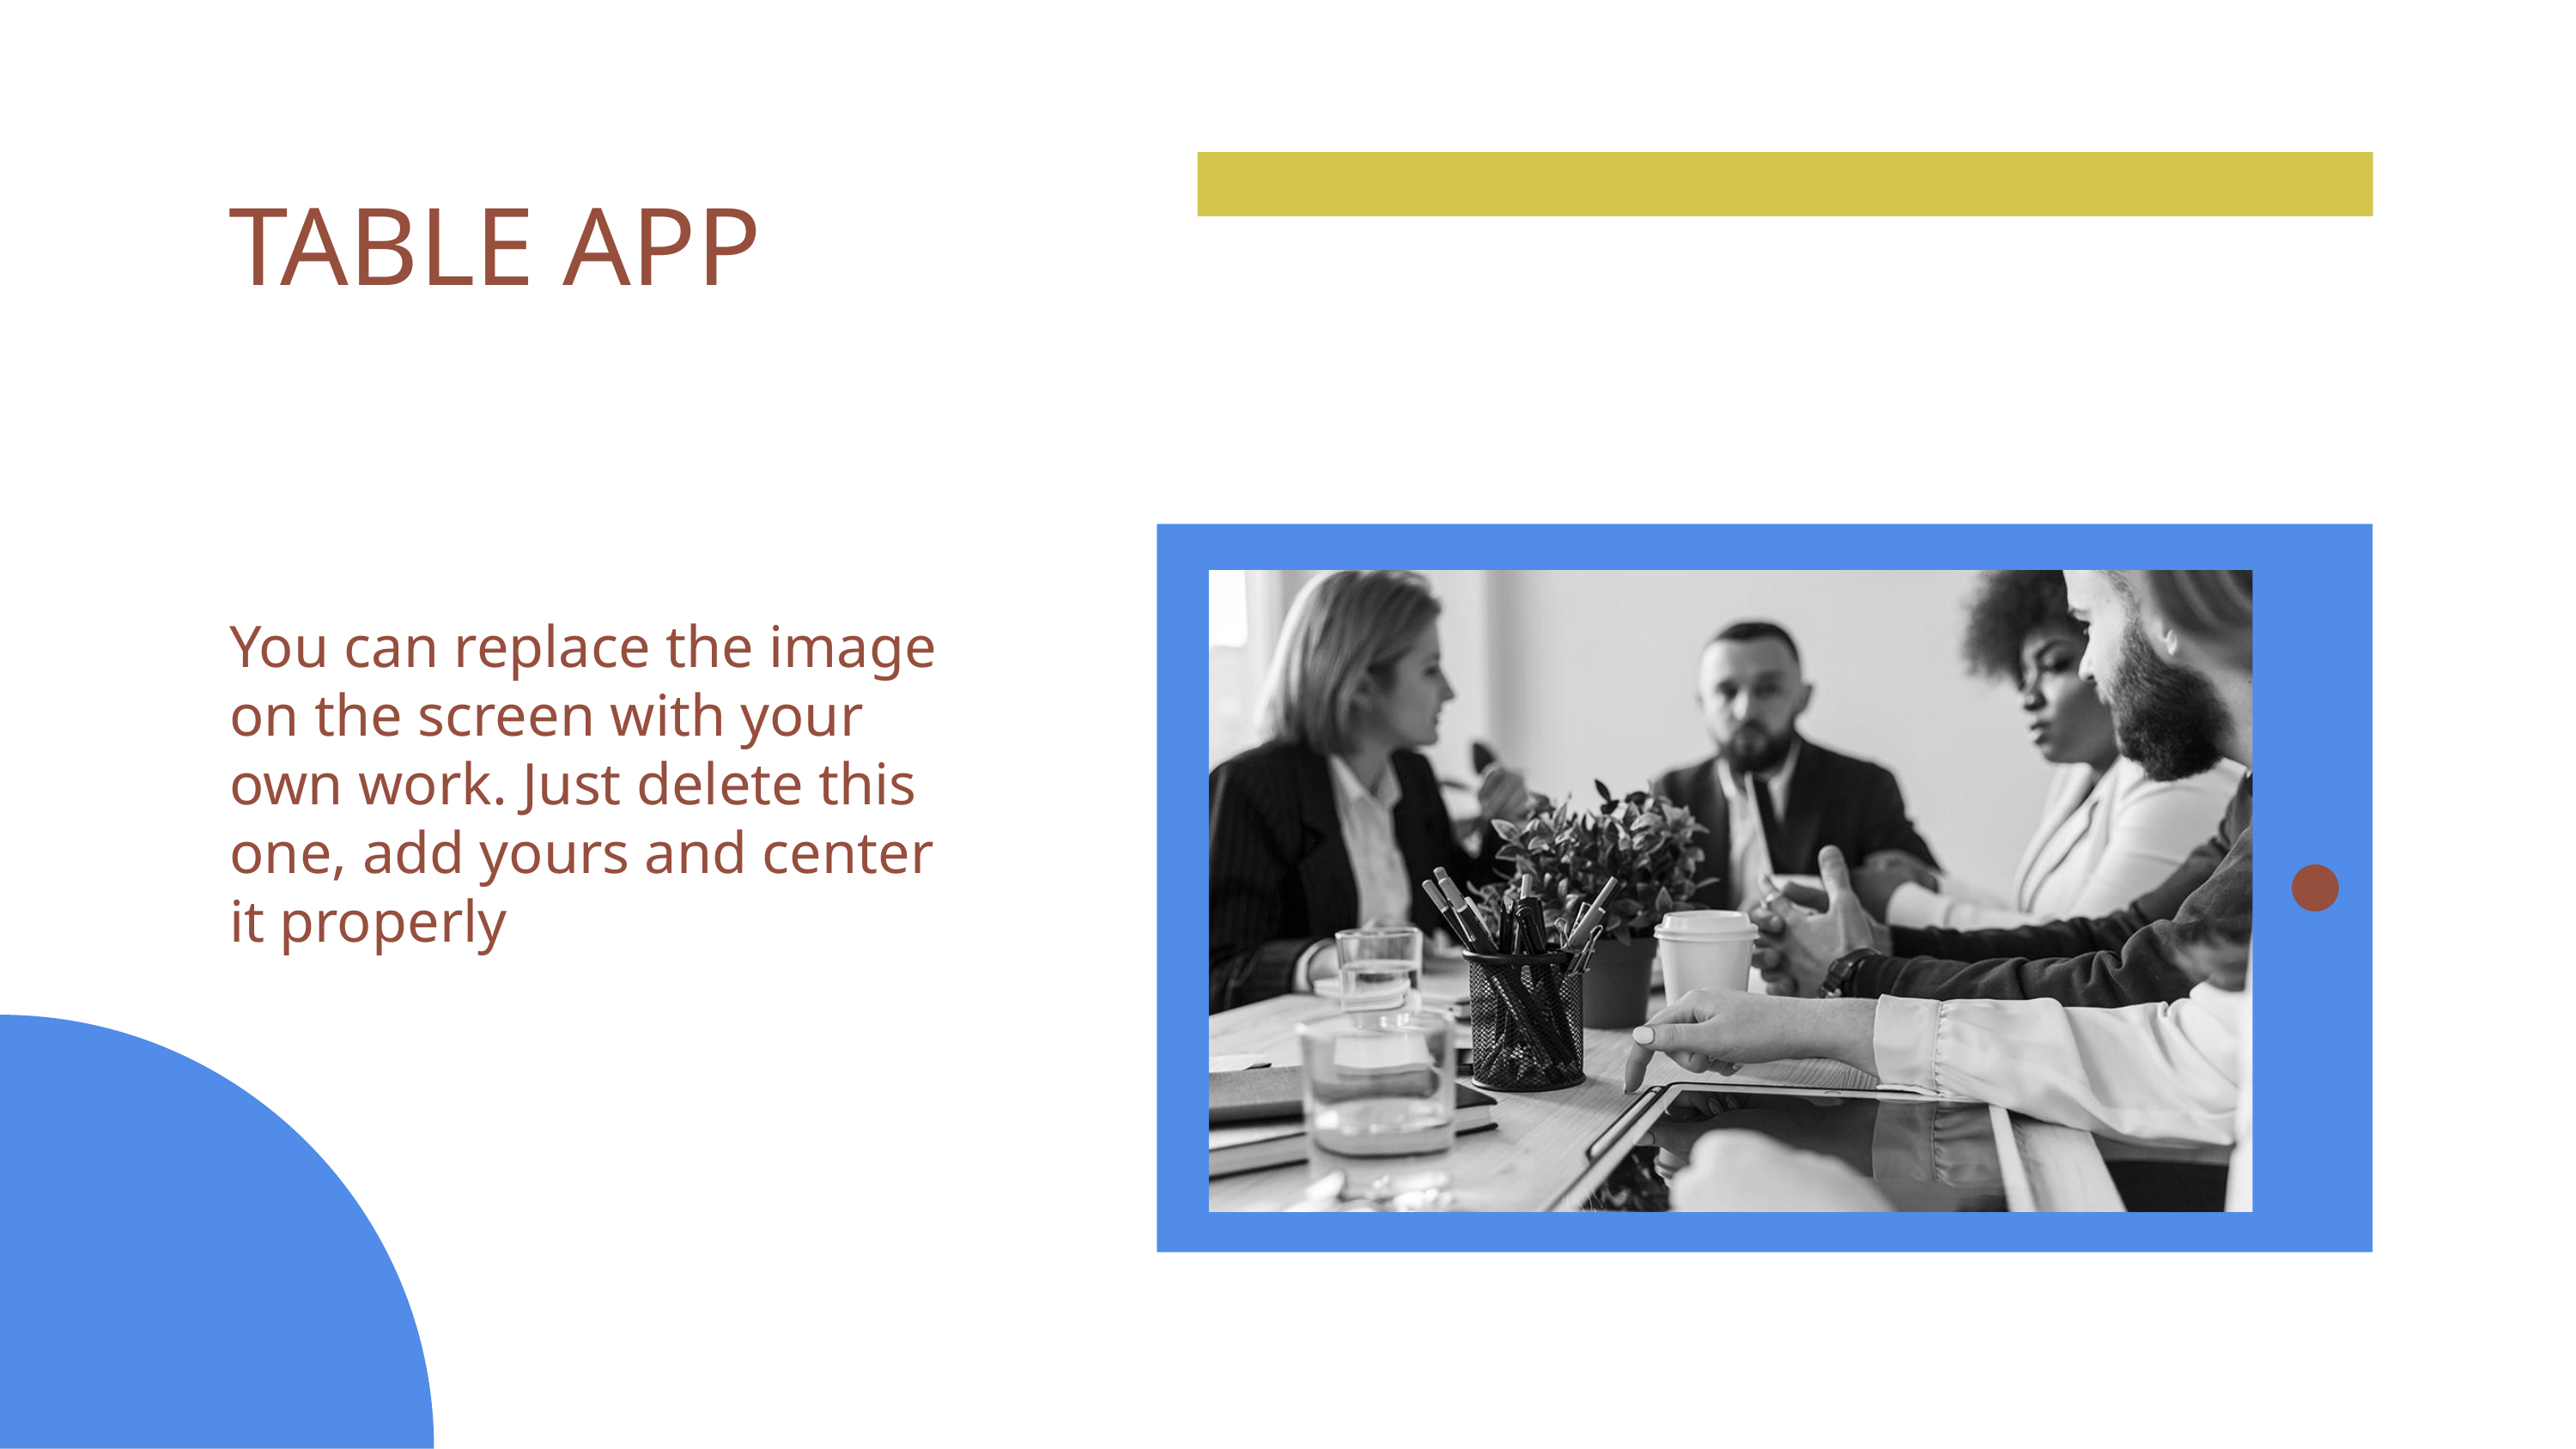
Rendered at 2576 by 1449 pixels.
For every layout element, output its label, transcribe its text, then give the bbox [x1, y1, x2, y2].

picture [1208, 570, 2253, 1212]
title TABLE APP [203, 152, 1046, 314]
subtitle You can replace the image on the screen with your own work. Just delete this one, add yours and center it properly [204, 585, 991, 937]
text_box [1157, 524, 2373, 1252]
